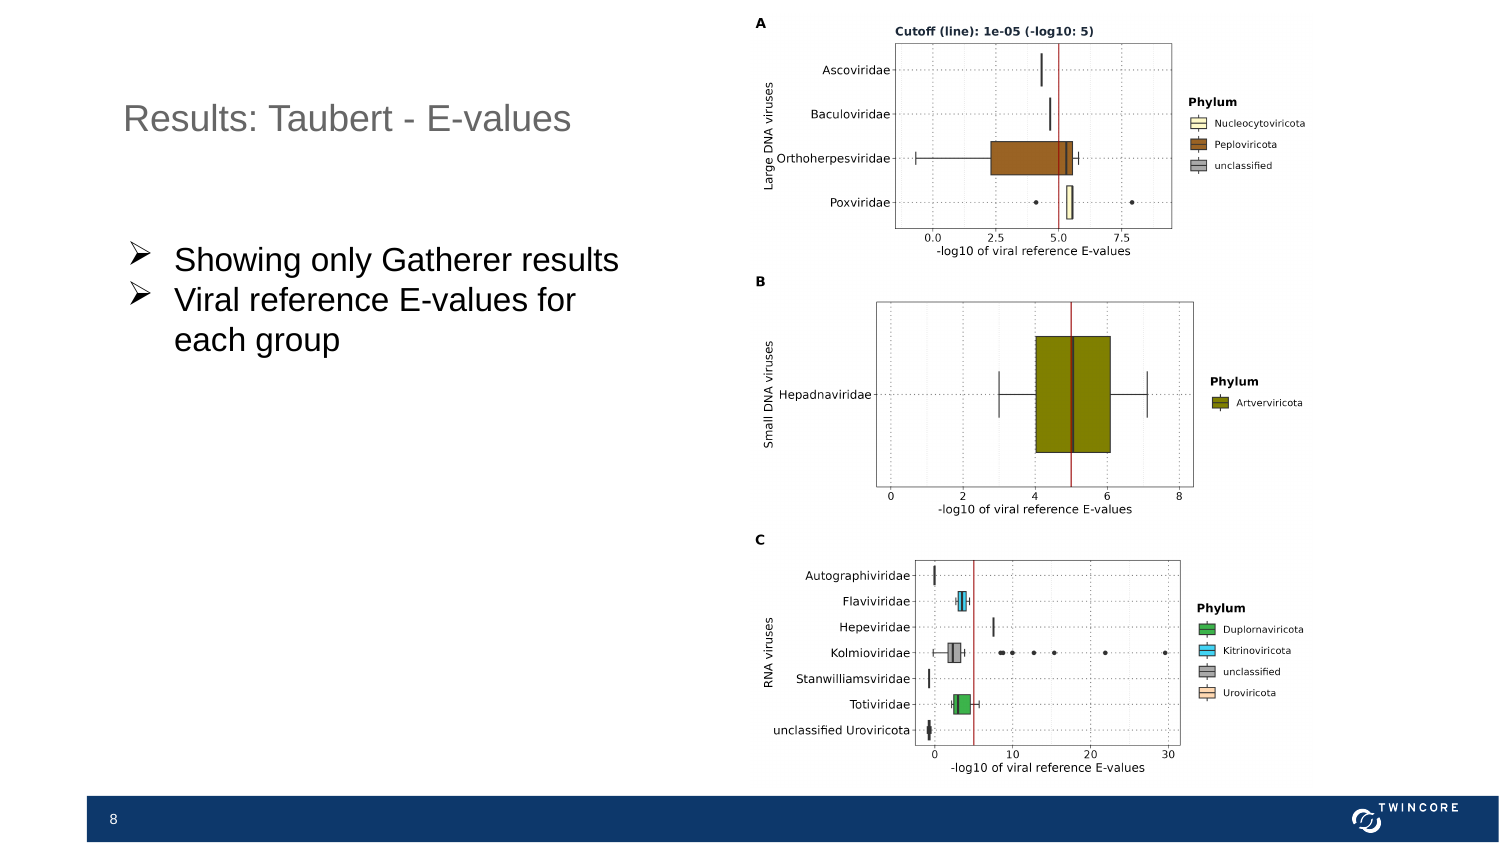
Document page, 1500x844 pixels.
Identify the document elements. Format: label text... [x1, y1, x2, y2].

text_box Showing only Gatherer results Viral reference E-values for each group [112, 230, 649, 365]
picture [1352, 803, 1458, 833]
picture [749, 13, 1313, 788]
